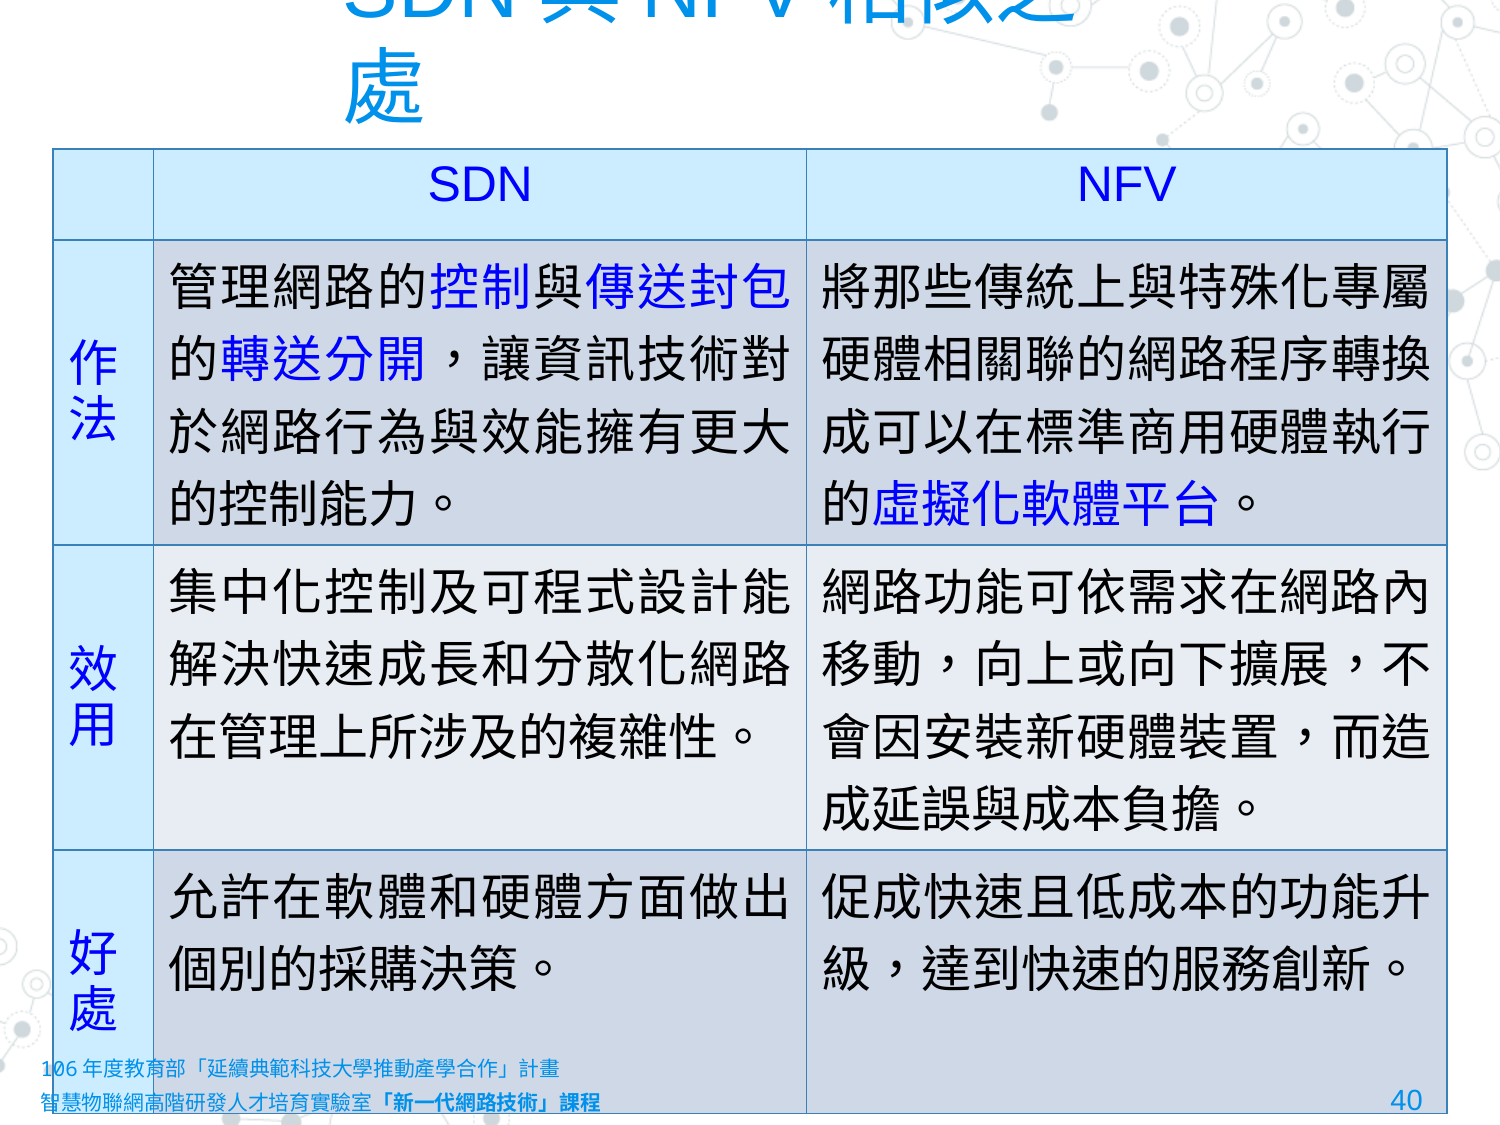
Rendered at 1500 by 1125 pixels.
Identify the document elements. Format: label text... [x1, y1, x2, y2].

text_box 106年度教育部「延續典範科技大學推動產學合作」計畫 智慧物聯網高階研發人才培育實驗室「新一代網路技術」課程 40 [25, 1048, 1475, 1109]
table_cell 將那些傳統上與特殊化專屬硬體相關聯的網路程序轉換成可以在標準商用硬體執行的虛擬化軟體平台。 [807, 241, 1446, 544]
table_cell 管理網路的控制與傳送封包的轉送分開，讓資訊技術對於網路行為與效能擁有更大的控制能力。 [154, 241, 806, 544]
table_cell 作法 [54, 241, 153, 544]
table_cell 集中化控制及可程式設計能解決快速成長和分散化網路在管理上所涉及的複雜性。 [154, 546, 806, 849]
table_cell 好處 [54, 851, 153, 1048]
picture [0, 0, 1500, 1125]
table_cell 效用 [54, 546, 153, 849]
title SDN與NFV相似之處 [327, 0, 1172, 148]
table_header SDN [154, 150, 806, 239]
table_header [54, 150, 153, 239]
table_cell 促成快速且低成本的功能升級，達到快速的服務創新。 [807, 1109, 1446, 1113]
table_cell 網路功能可依需求在網路內移動，向上或向下擴展，不會因安裝新硬體裝置，而造成延誤與成本負擔。 [807, 546, 1446, 849]
table_cell 允許在軟體和硬體方面做出個別的採購決策。 [154, 1109, 806, 1113]
table_header NFV [807, 150, 1446, 239]
table_cell 好處 [54, 1109, 153, 1113]
table_cell 允許在軟體和硬體方面做出個別的採購決策。 [154, 851, 806, 1048]
table_cell 促成快速且低成本的功能升級，達到快速的服務創新。 [807, 851, 1446, 1048]
